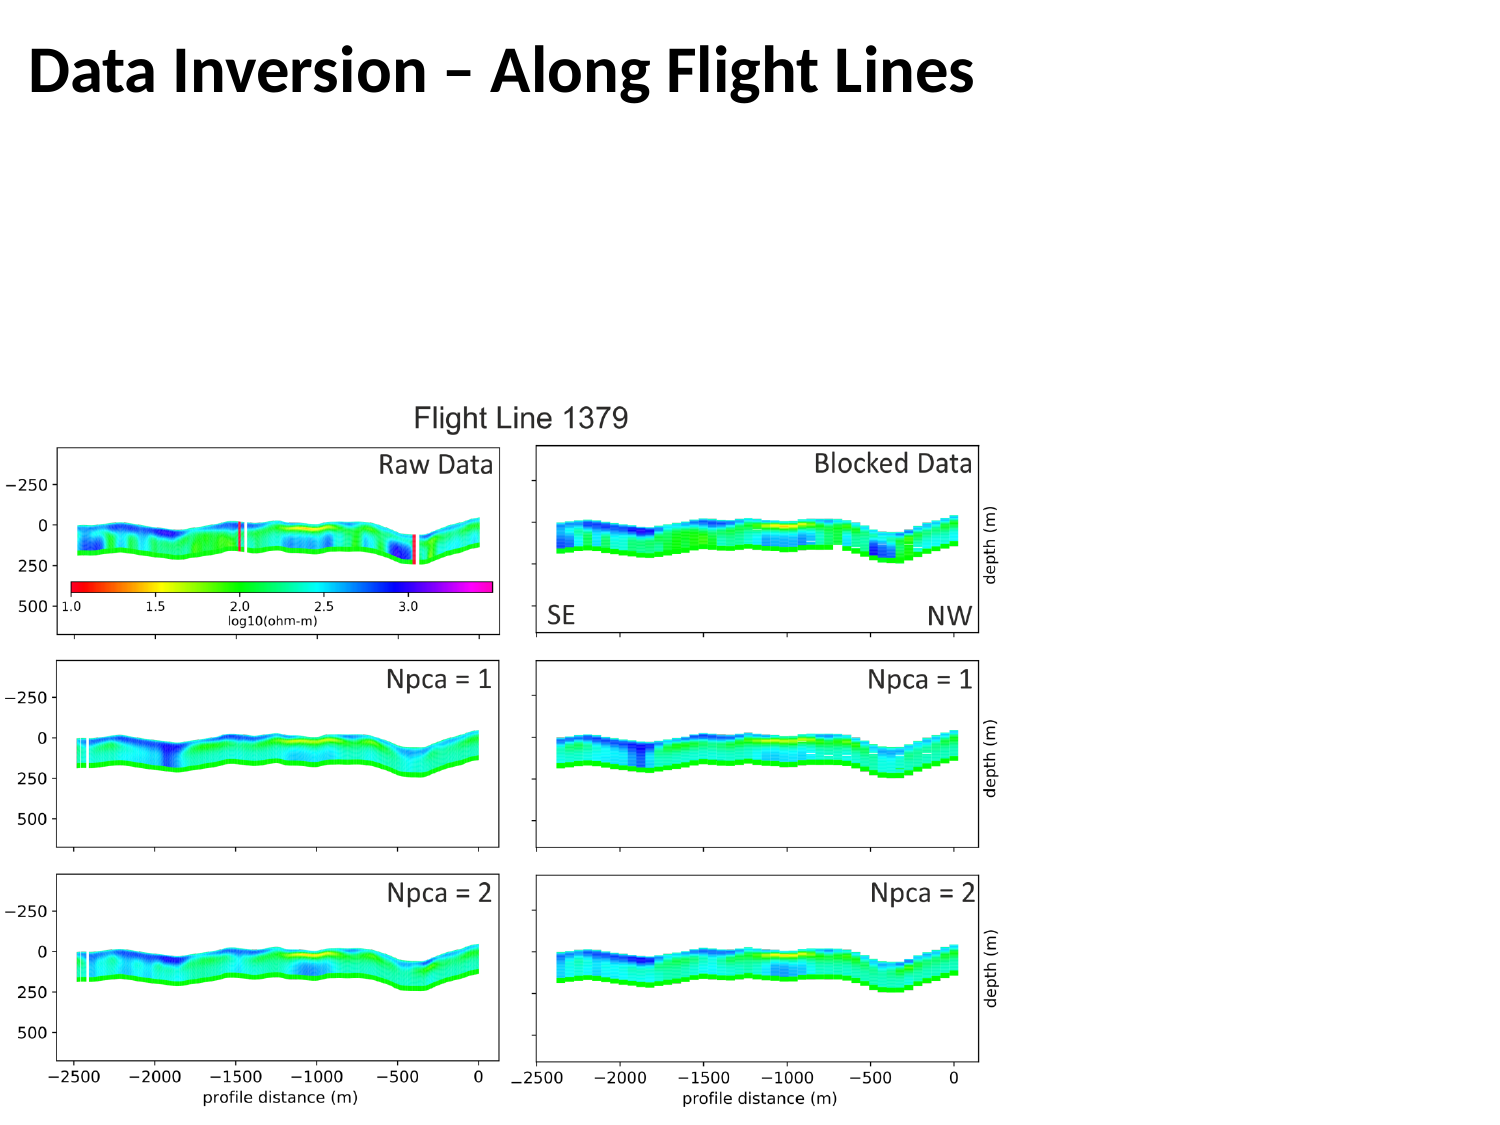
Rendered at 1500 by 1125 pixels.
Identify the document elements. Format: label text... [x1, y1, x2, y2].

picture [5, 406, 999, 1107]
title Data Inversion – Along Flight Lines [0, 0, 1074, 160]
